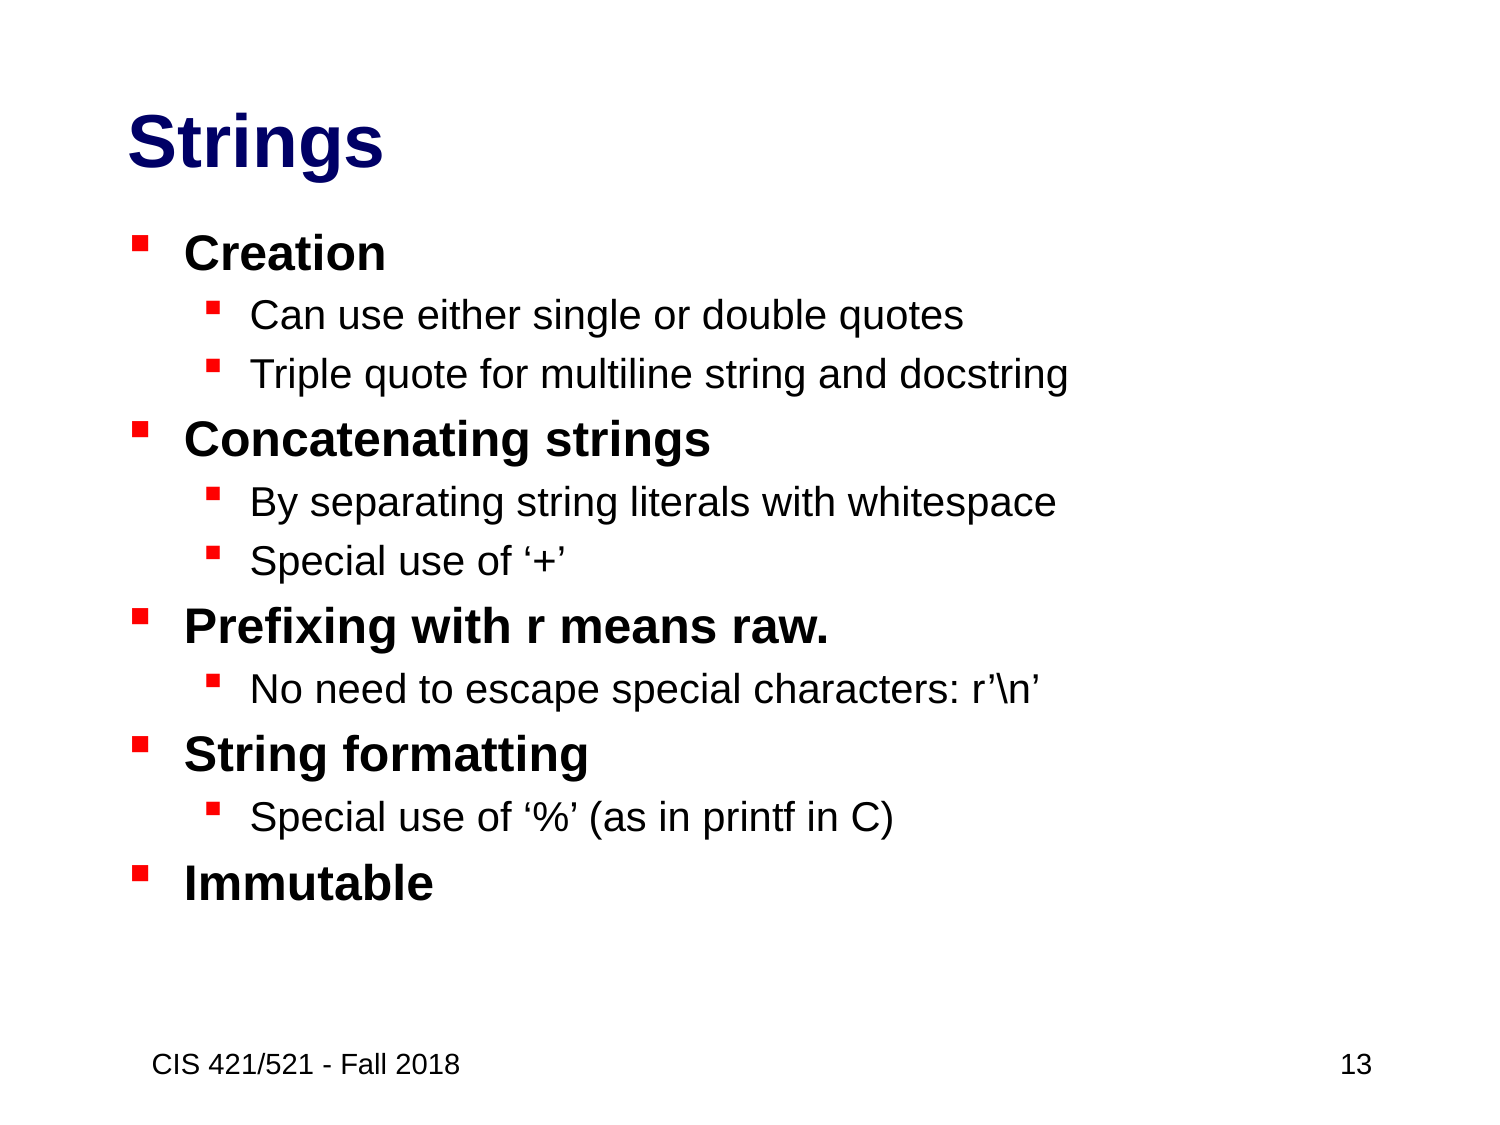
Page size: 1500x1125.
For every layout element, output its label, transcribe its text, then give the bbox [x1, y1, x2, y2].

slide_number CIS 421/521 - Fall 2018 [112, 1024, 501, 1101]
list Creation Can use either single or double quotes Triple quote for multiline string and docstring Concatenating strings By separating string literals with whitespace Special use of ‘+’ Prefixing with r means raw. No need to escape special characters: r’\n’ String formatting Special use of ‘%’ (as in printf in C) Immutable [112, 212, 1388, 963]
title Strings [112, 99, 1388, 175]
slide_number 13 [1074, 1024, 1388, 1101]
